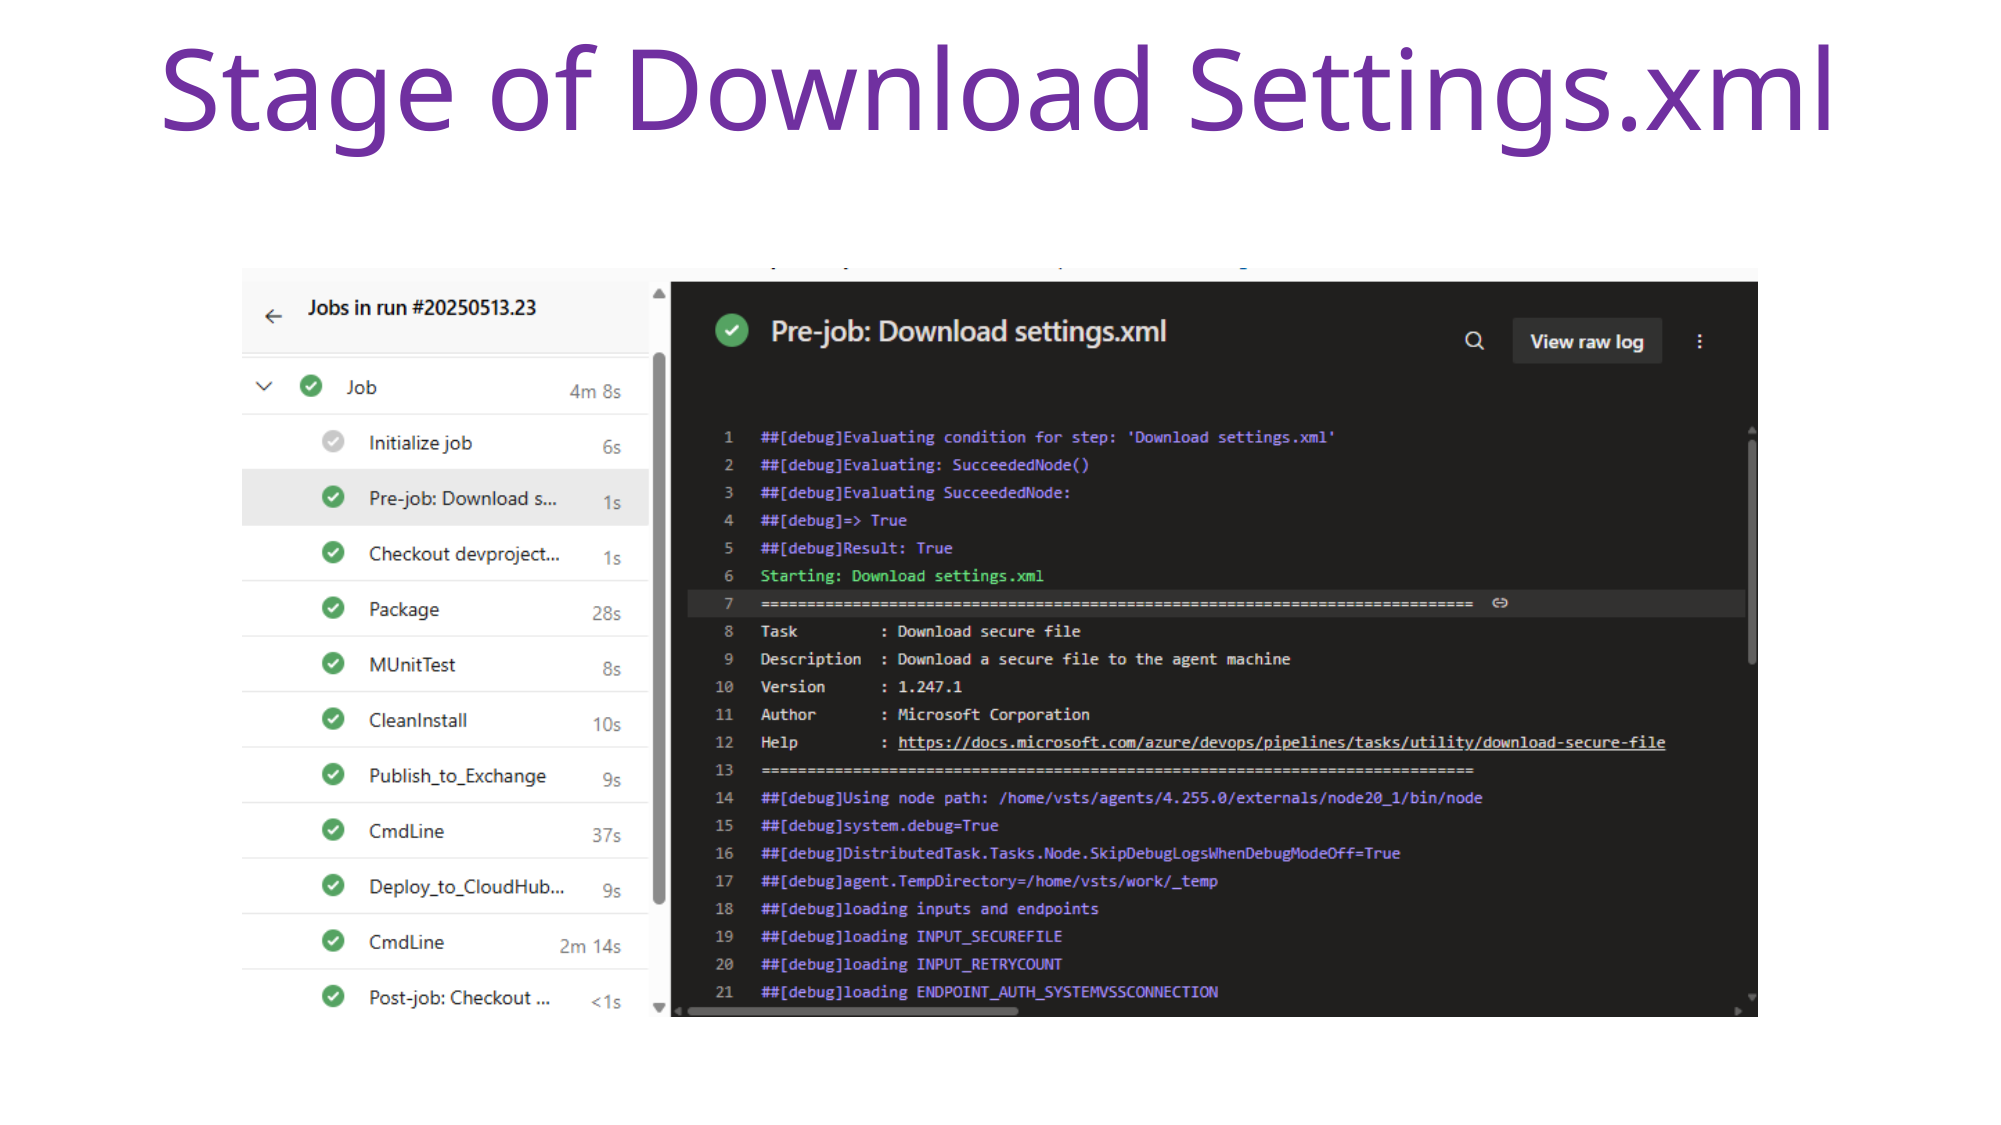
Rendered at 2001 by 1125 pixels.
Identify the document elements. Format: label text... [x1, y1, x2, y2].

picture [241, 268, 1759, 1017]
text_box Stage of Download Settings.xml [145, 10, 1855, 161]
